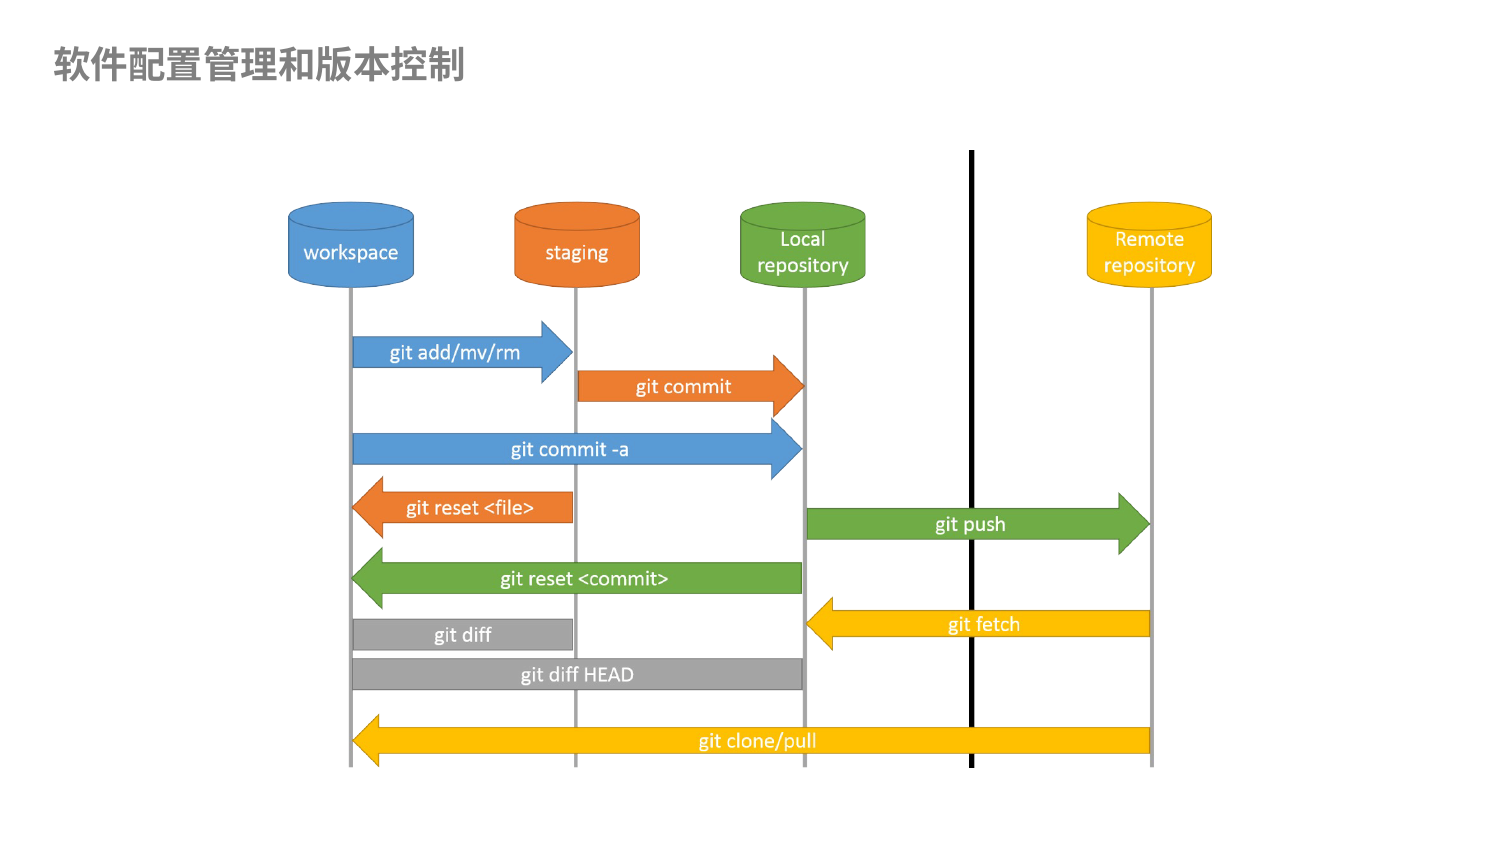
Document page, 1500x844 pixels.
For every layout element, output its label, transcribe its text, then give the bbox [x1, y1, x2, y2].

picture [287, 149, 1213, 768]
text_box 软件配置管理和版本控制 [53, 32, 467, 95]
